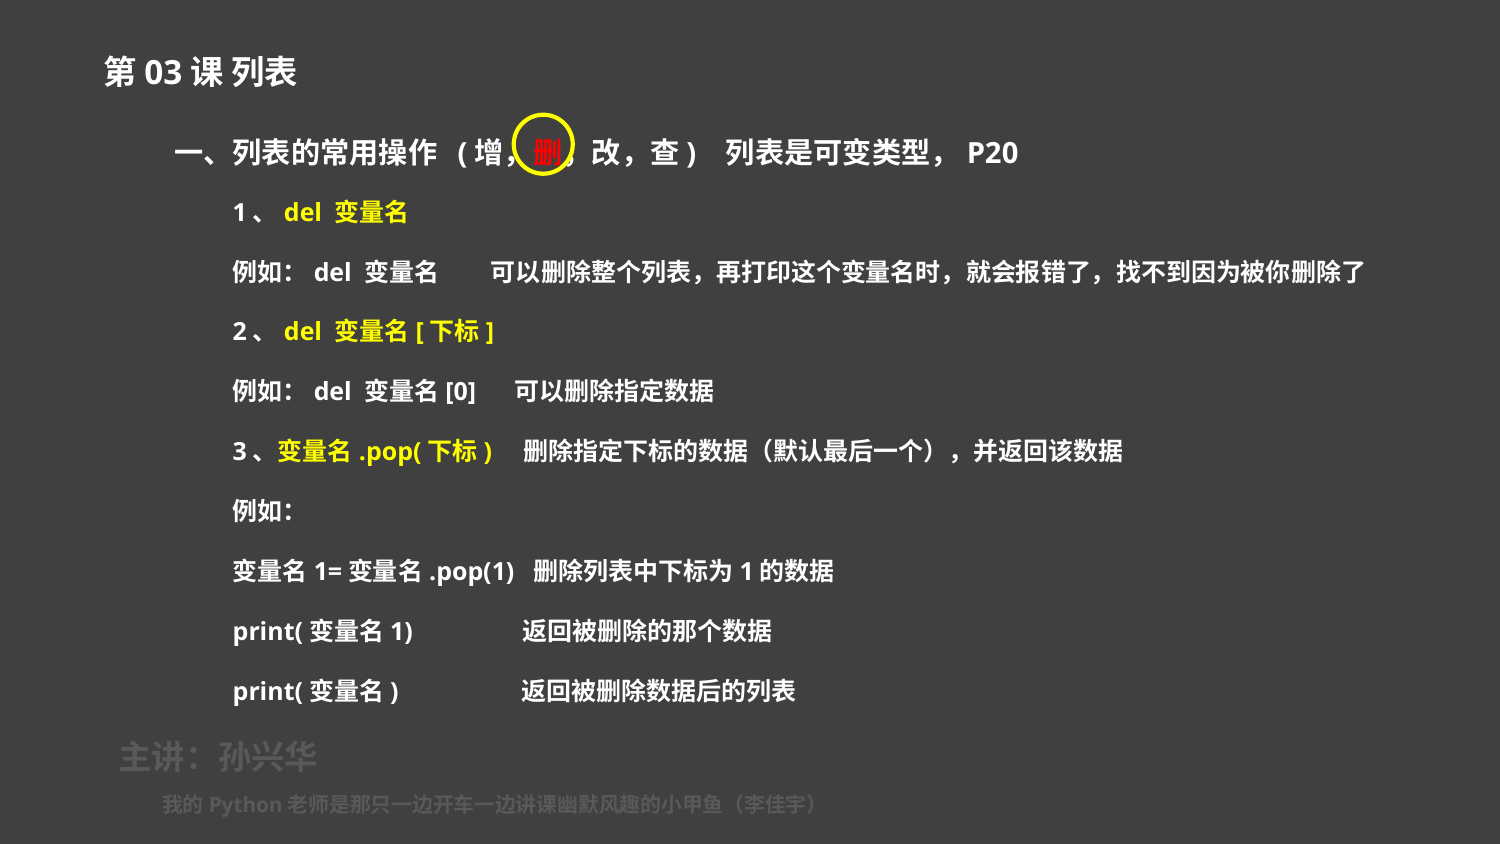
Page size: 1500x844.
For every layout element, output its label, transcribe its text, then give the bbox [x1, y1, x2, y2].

text_box 一、列表的常用操作 (增，删，改，查) 列表是可变类型，P20 [159, 126, 1187, 177]
text_box 第03课 列表 [88, 43, 325, 99]
text_box [511, 112, 575, 176]
text_box 1、del 变量名 例如：del 变量名 可以删除整个列表，再打印这个变量名时，就会报错了，找不到因为被你删除了 2、del 变量名[下标] 例如：del 变量名[0] 可以删除指定数据 3、变量名.pop(下标) 删除指定下标的数据（默认最后一个），并返回该数据 例如： 变量名1=变量名.pop(1) 删除列表中下标为1的数据 print(变量名1) 返回被删除的那个数据 print(变量名) 返回被删除数据后的列表 [217, 188, 1471, 713]
